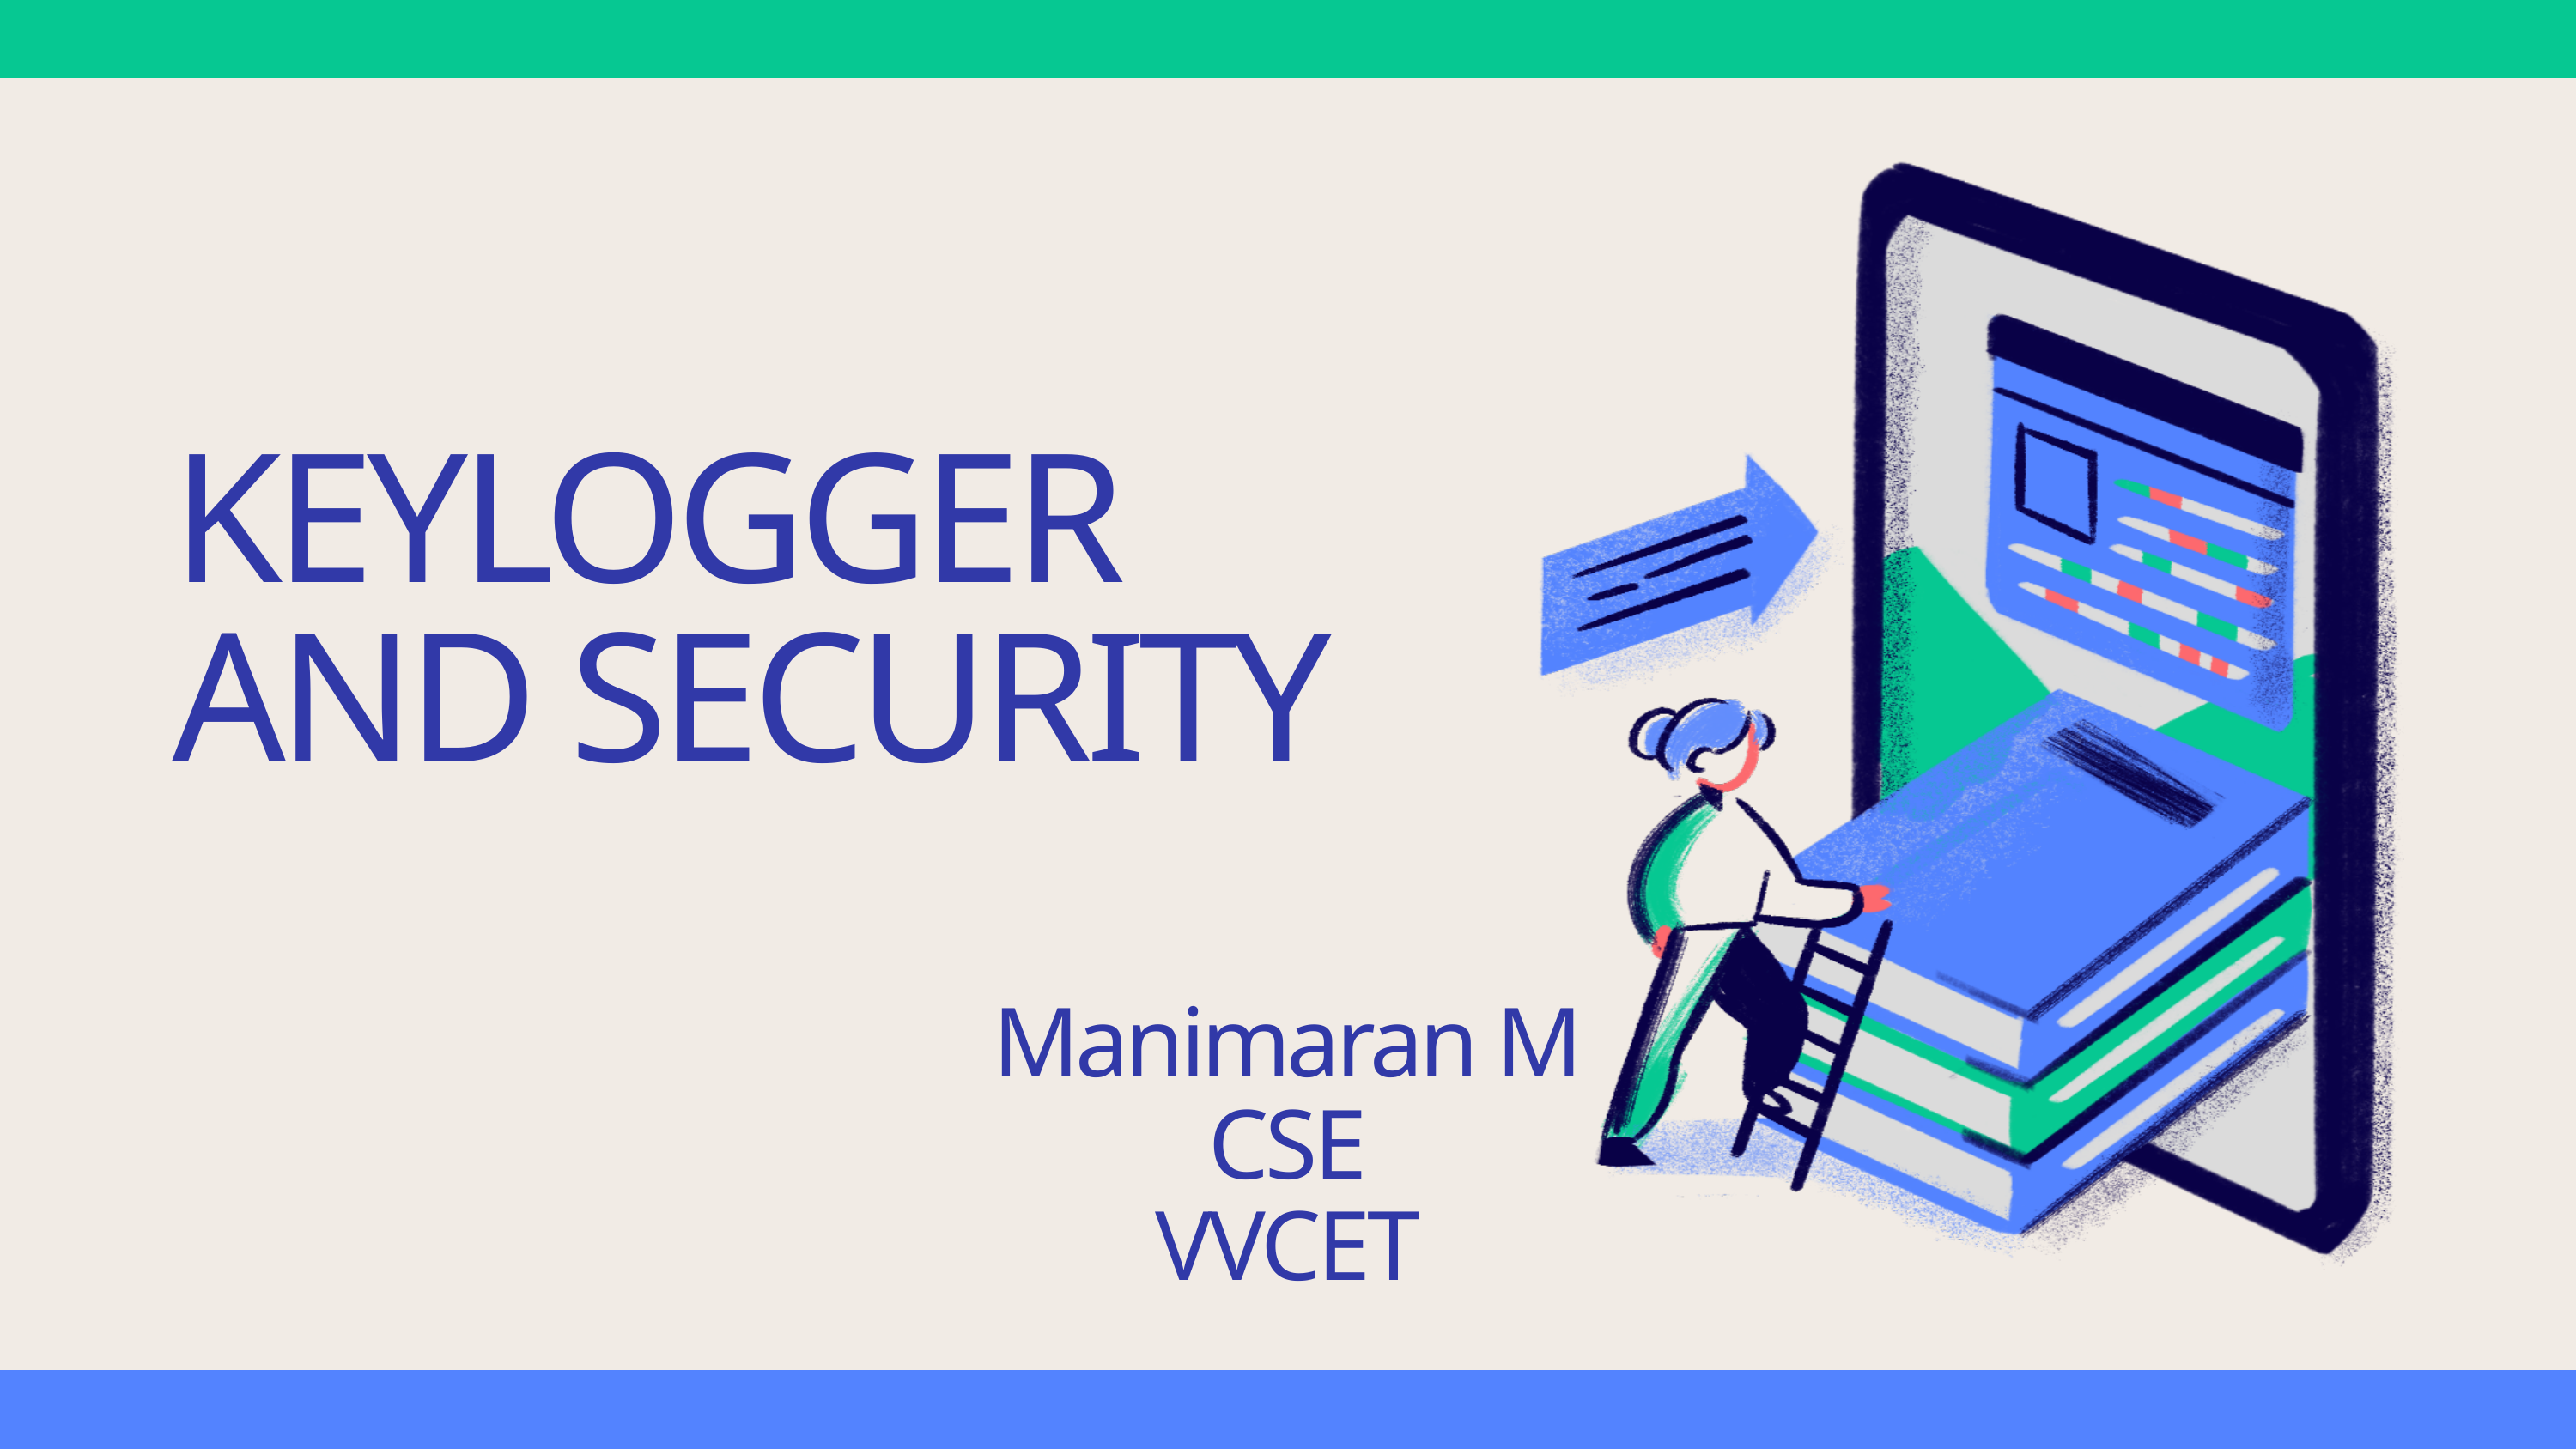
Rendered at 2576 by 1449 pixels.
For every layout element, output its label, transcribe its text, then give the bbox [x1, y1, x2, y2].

text_box Manimaran M CSE VVCET [696, 995, 1880, 1300]
text_box KEYLOGGER AND SECURITY [171, 439, 1419, 797]
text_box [0, 0, 2576, 79]
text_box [0, 1369, 2576, 1449]
text_box [1527, 150, 2404, 1299]
